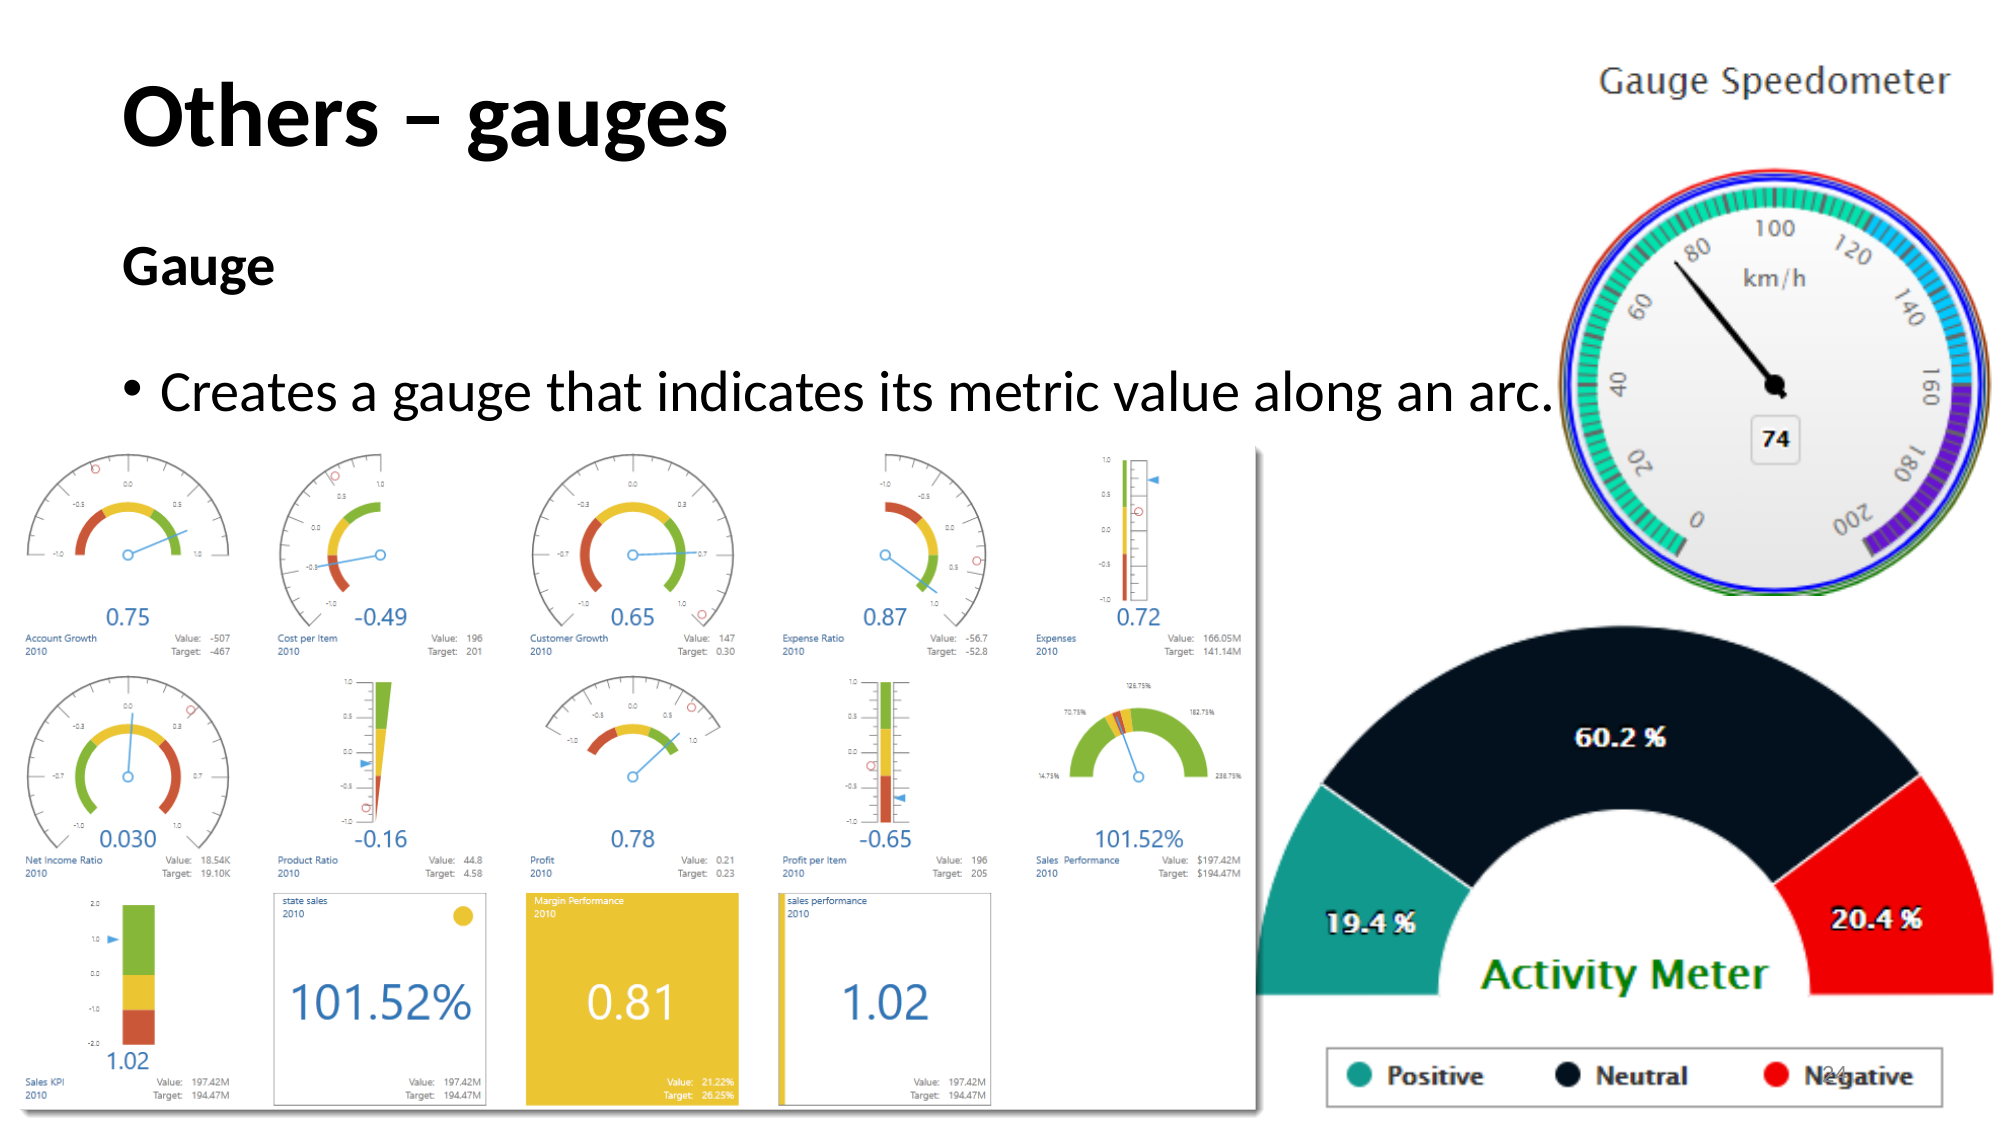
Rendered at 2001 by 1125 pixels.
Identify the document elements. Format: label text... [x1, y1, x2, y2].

title Others – gauges [107, 8, 1957, 184]
text_box Gauge Creates a gauge that indicates its metric value along an arc. [107, 184, 1484, 595]
picture [14, 62, 2000, 1125]
